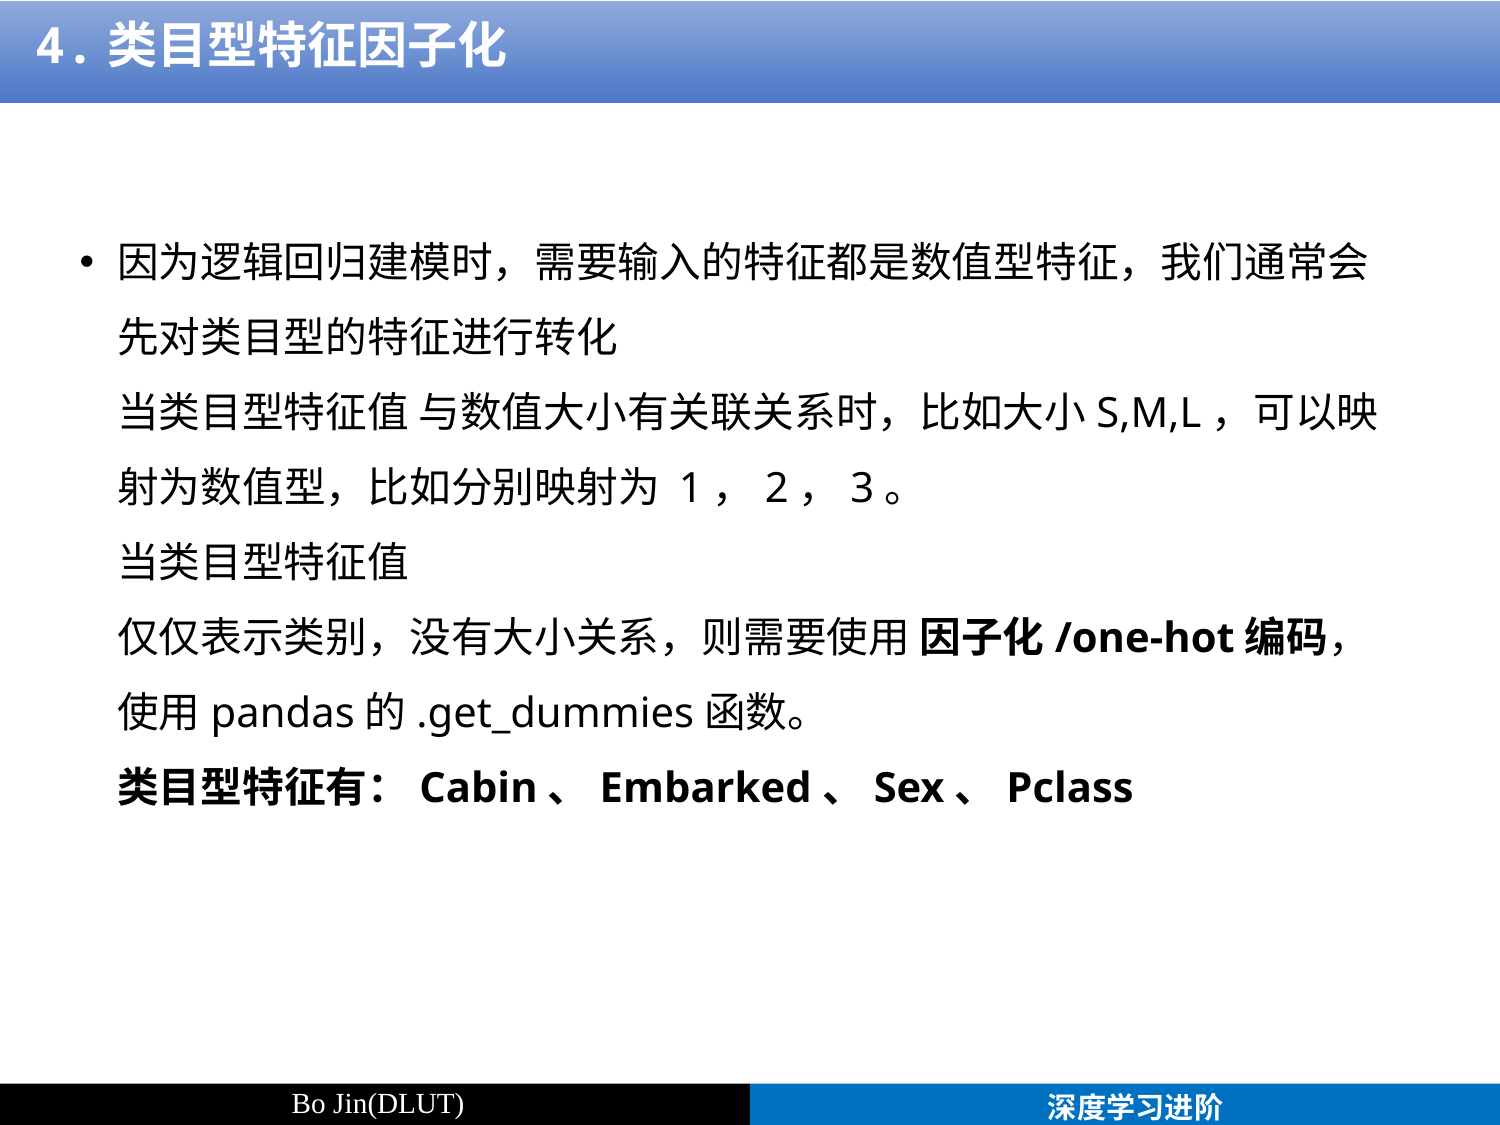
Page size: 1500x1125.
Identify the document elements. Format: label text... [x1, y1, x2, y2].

list 因为逻辑回归建模时，需要输入的特征都是数值型特征，我们通常会先对类目型的特征进行转化 当类目型特征值 与数值大小有关联关系时，比如大小S,M,L，可以映射为数值型，比如分别映射为 1，2，3。 当类目型特征值 仅仅表示类别，没有大小关系，则需要使用 因子化/one-hot编码，使用pandas的.get_dummies函数。 类目型特征有：Cabin、Embarked、Sex、Pclass [64, 203, 1415, 593]
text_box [0, 1080, 1500, 1125]
text_box 4.类目型特征因子化 [20, 6, 798, 81]
text_box [0, 1, 1500, 103]
